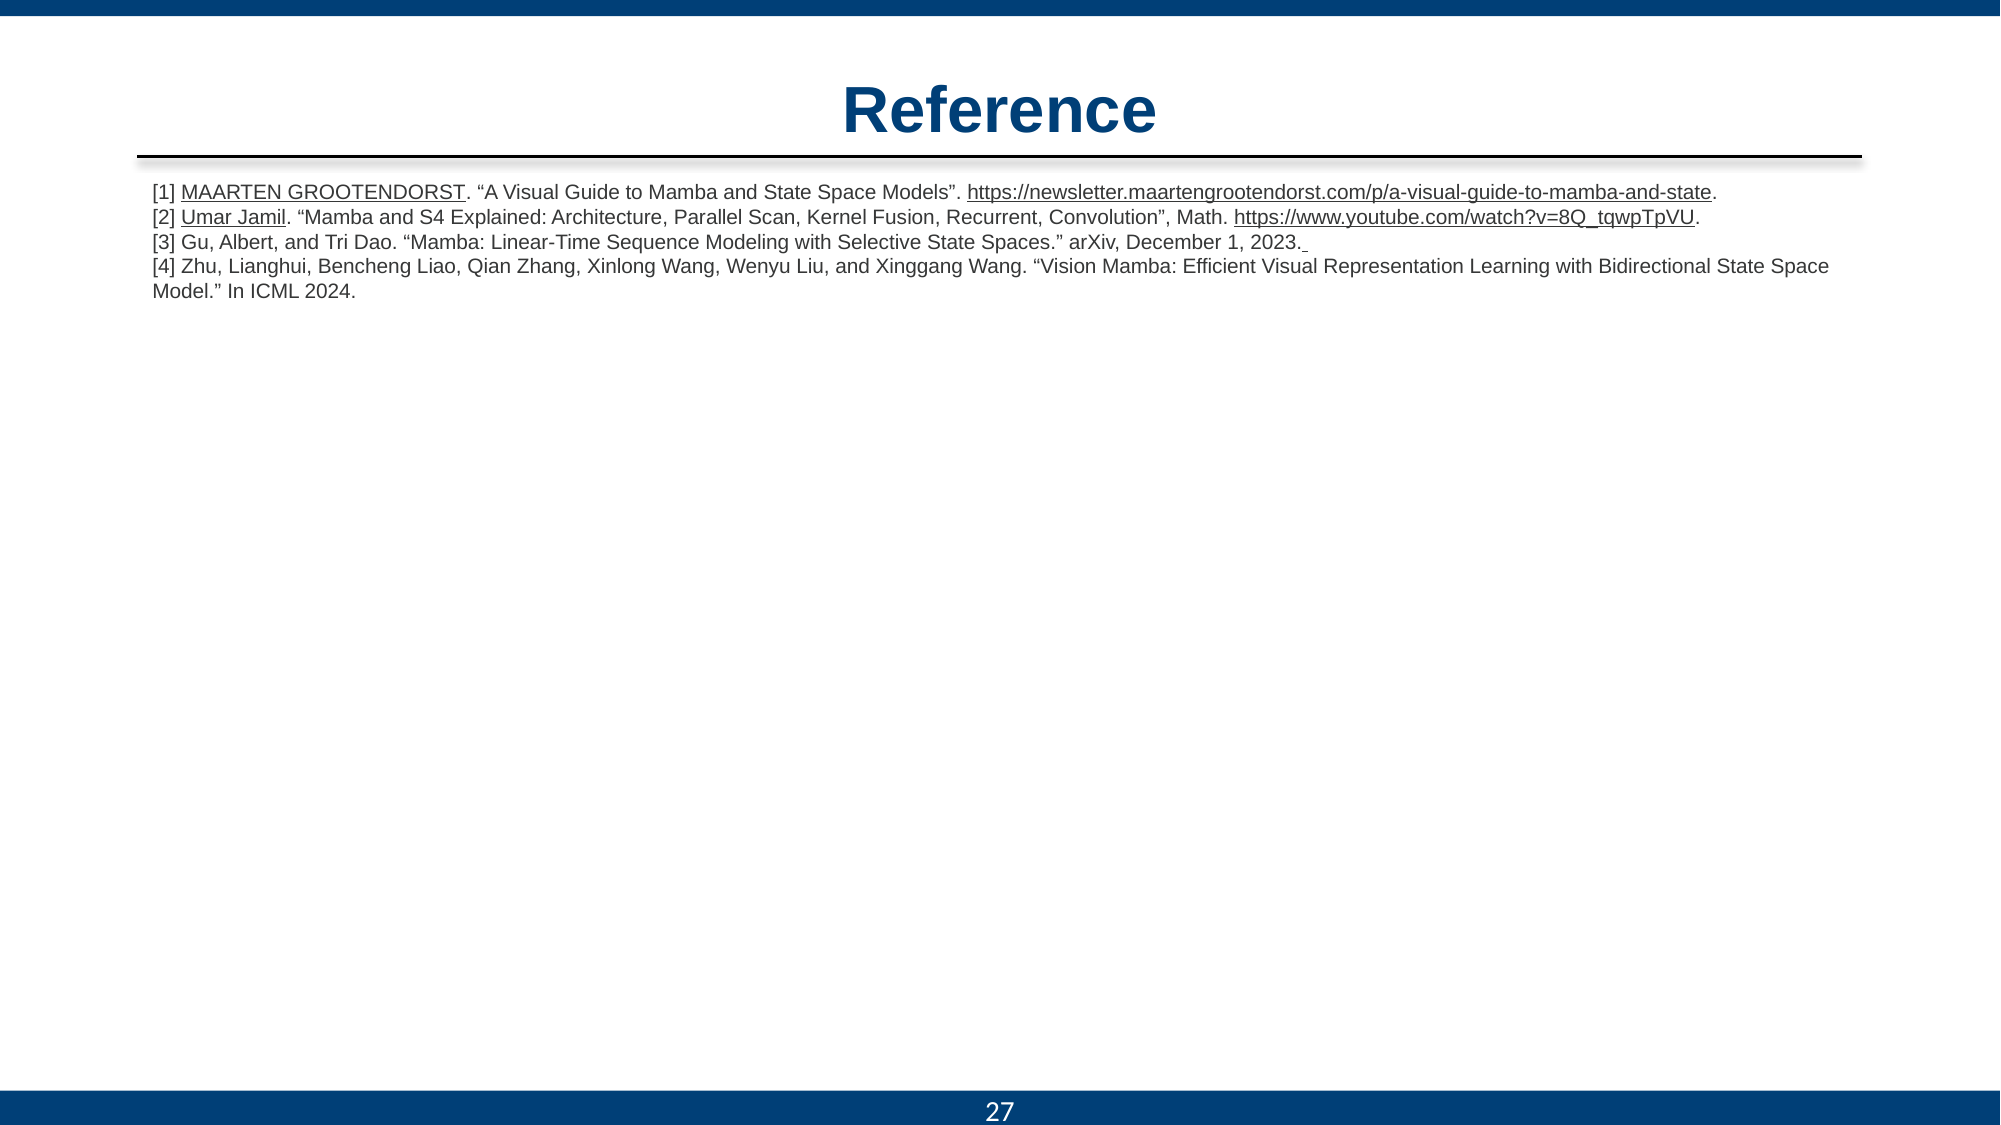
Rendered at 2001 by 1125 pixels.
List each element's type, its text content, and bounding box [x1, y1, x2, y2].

slide_number ‹#› [774, 1079, 1225, 1125]
list [1] MAARTEN GROOTENDORST. “A Visual Guide to Mamba and State Space Models”. https://newsletter.maartengrootendorst.com/p/a-visual-guide-to-mamba-and-state. [2] Umar Jamil. “Mamba and S4 Explained: Architecture, Parallel Scan, Kernel Fusion, Recurrent, Convolution”, Math. https://www.youtube.com/watch?v=8Q_tqwpTpVU. [3] Gu, Albert, and Tri Dao. “Mamba: Linear-Time Sequence Modeling with Selective State Spaces.” arXiv, December 1, 2023. [4] Zhu, Lianghui, Bencheng Liao, Qian Zhang, Xinlong Wang, Wenyu Liu, and Xinggang Wang. “Vision Mamba: Efficient Visual Representation Learning with Bidirectional State Space Model.” In ICML 2024. [137, 171, 1863, 1014]
title Reference [137, 68, 1863, 155]
